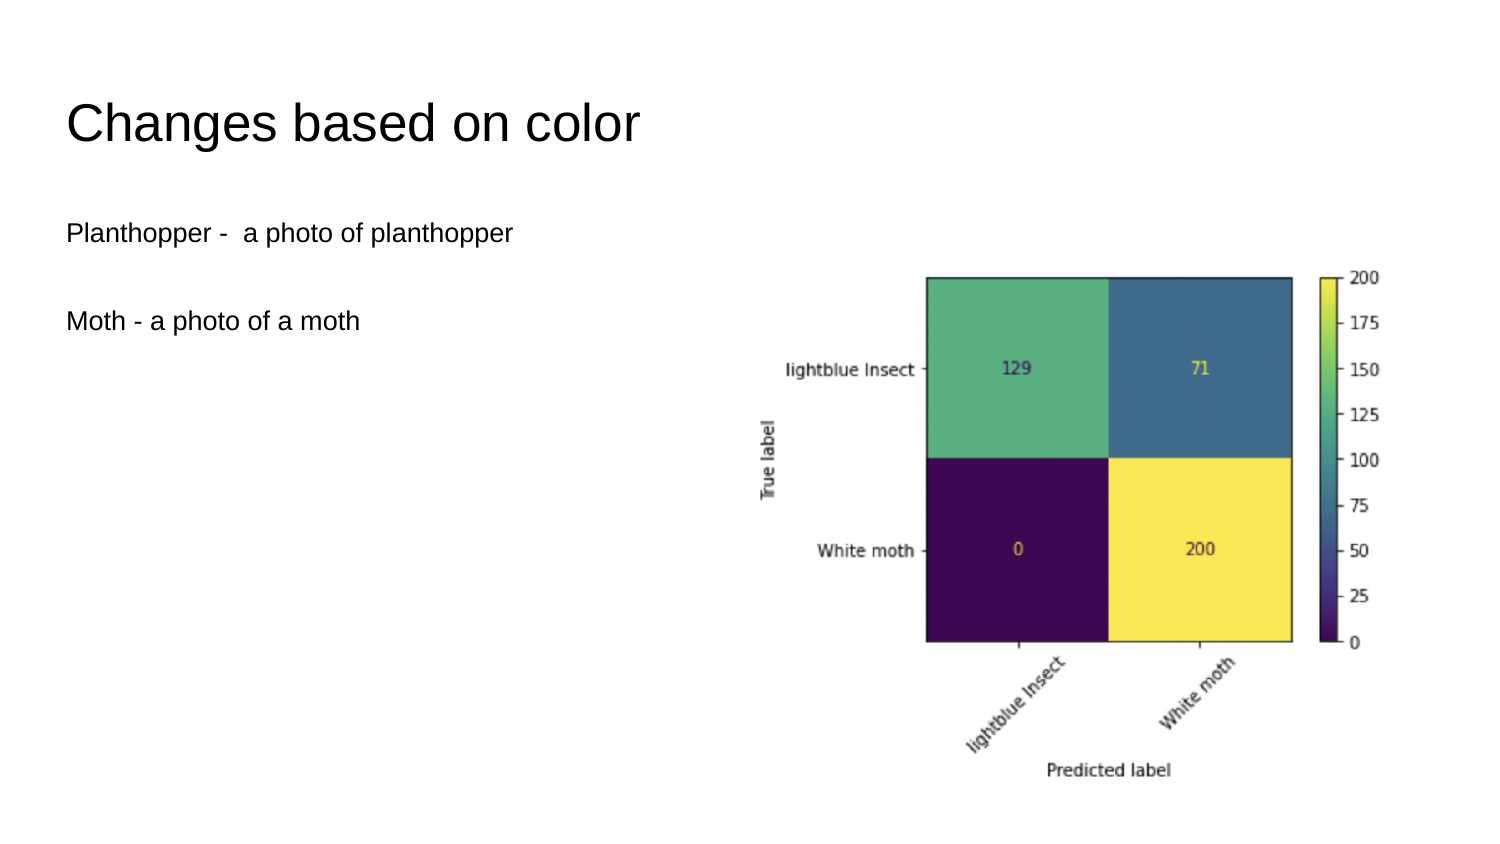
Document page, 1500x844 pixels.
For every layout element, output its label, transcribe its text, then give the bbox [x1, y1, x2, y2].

list Planthopper - a photo of planthopper Moth - a photo of a moth [51, 189, 628, 750]
title Changes based on color [51, 72, 1449, 167]
picture [749, 261, 1392, 787]
